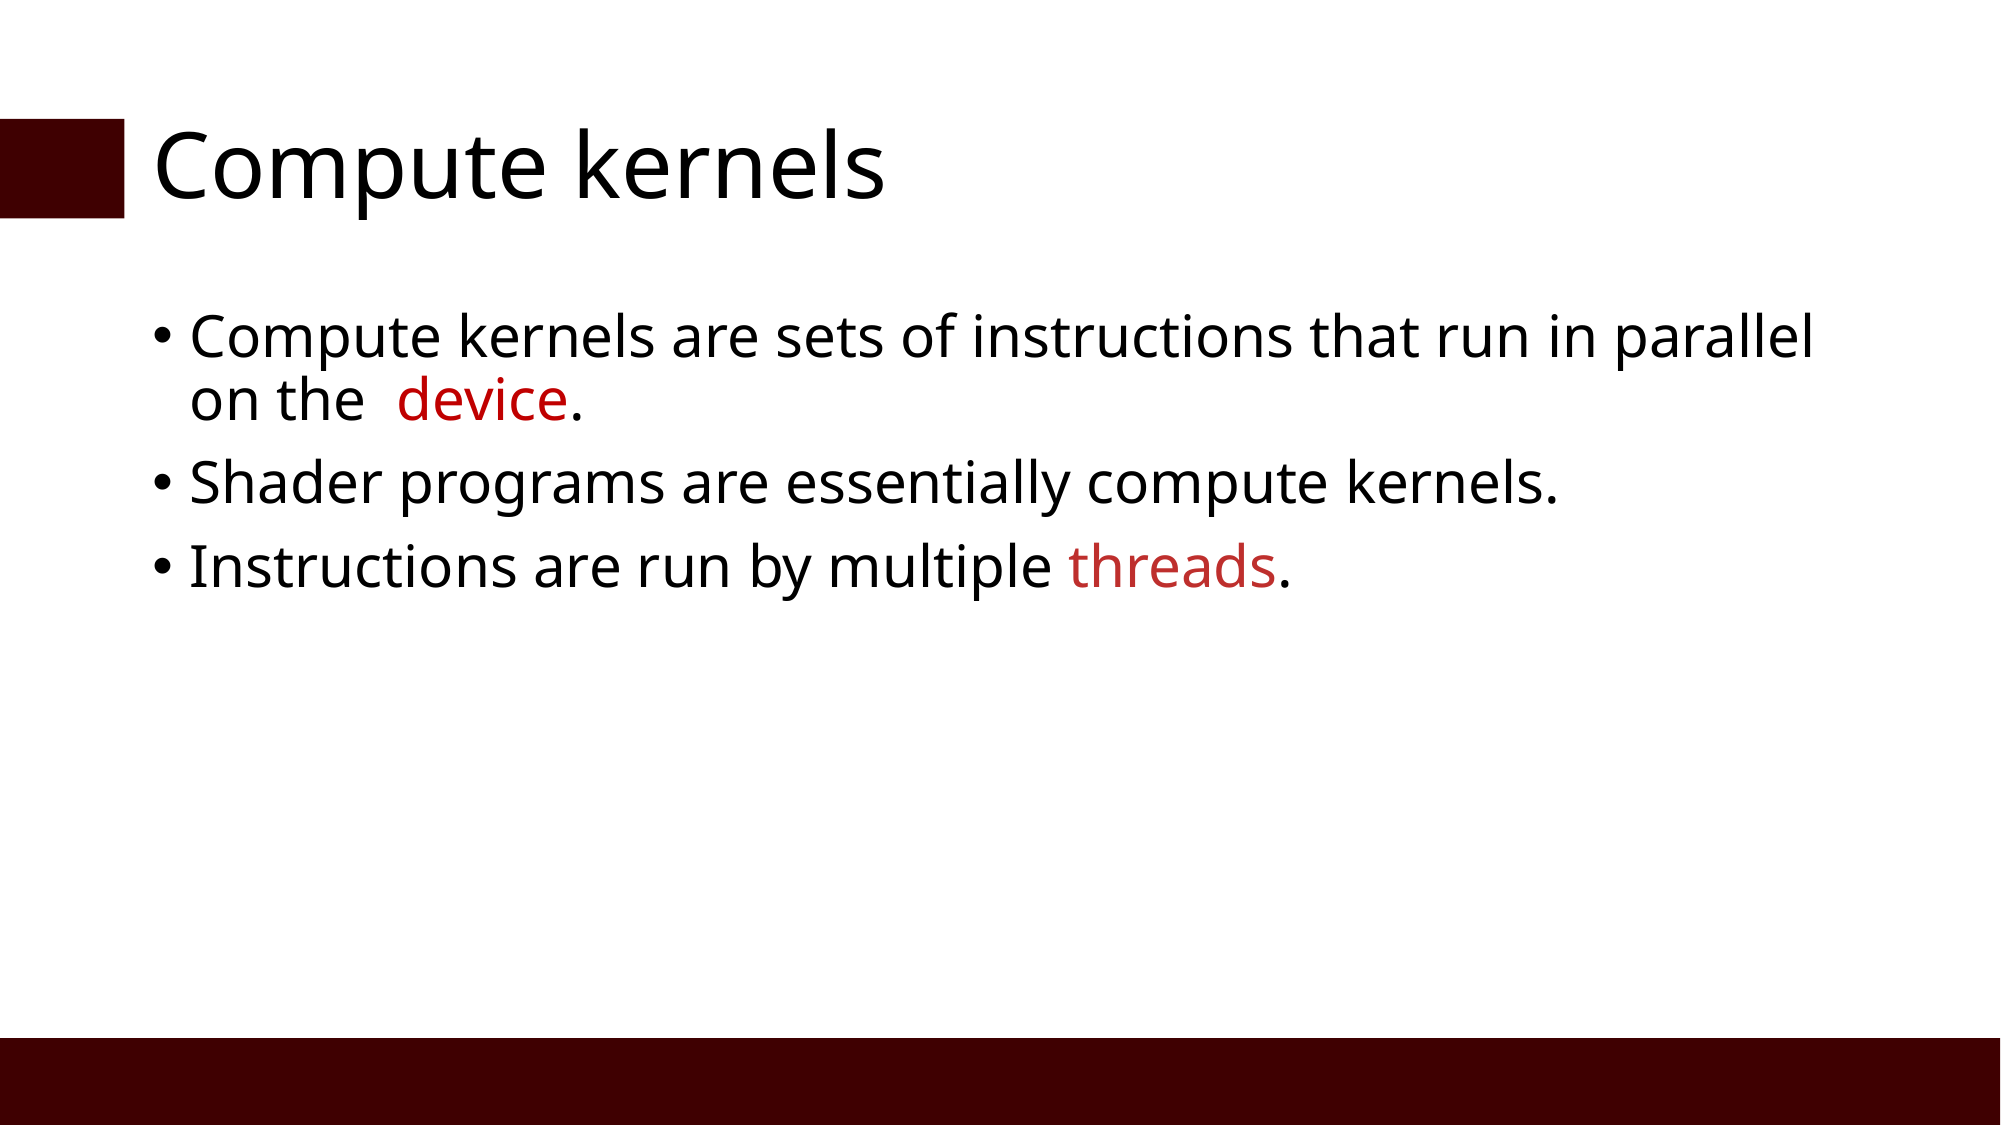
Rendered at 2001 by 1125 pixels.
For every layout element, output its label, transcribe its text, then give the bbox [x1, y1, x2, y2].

list Compute kernels are sets of instructions that run in parallel on the device. Shader programs are essentially compute kernels. Instructions are run by multiple threads. [137, 299, 1863, 1014]
title Compute kernels [137, 59, 1863, 278]
